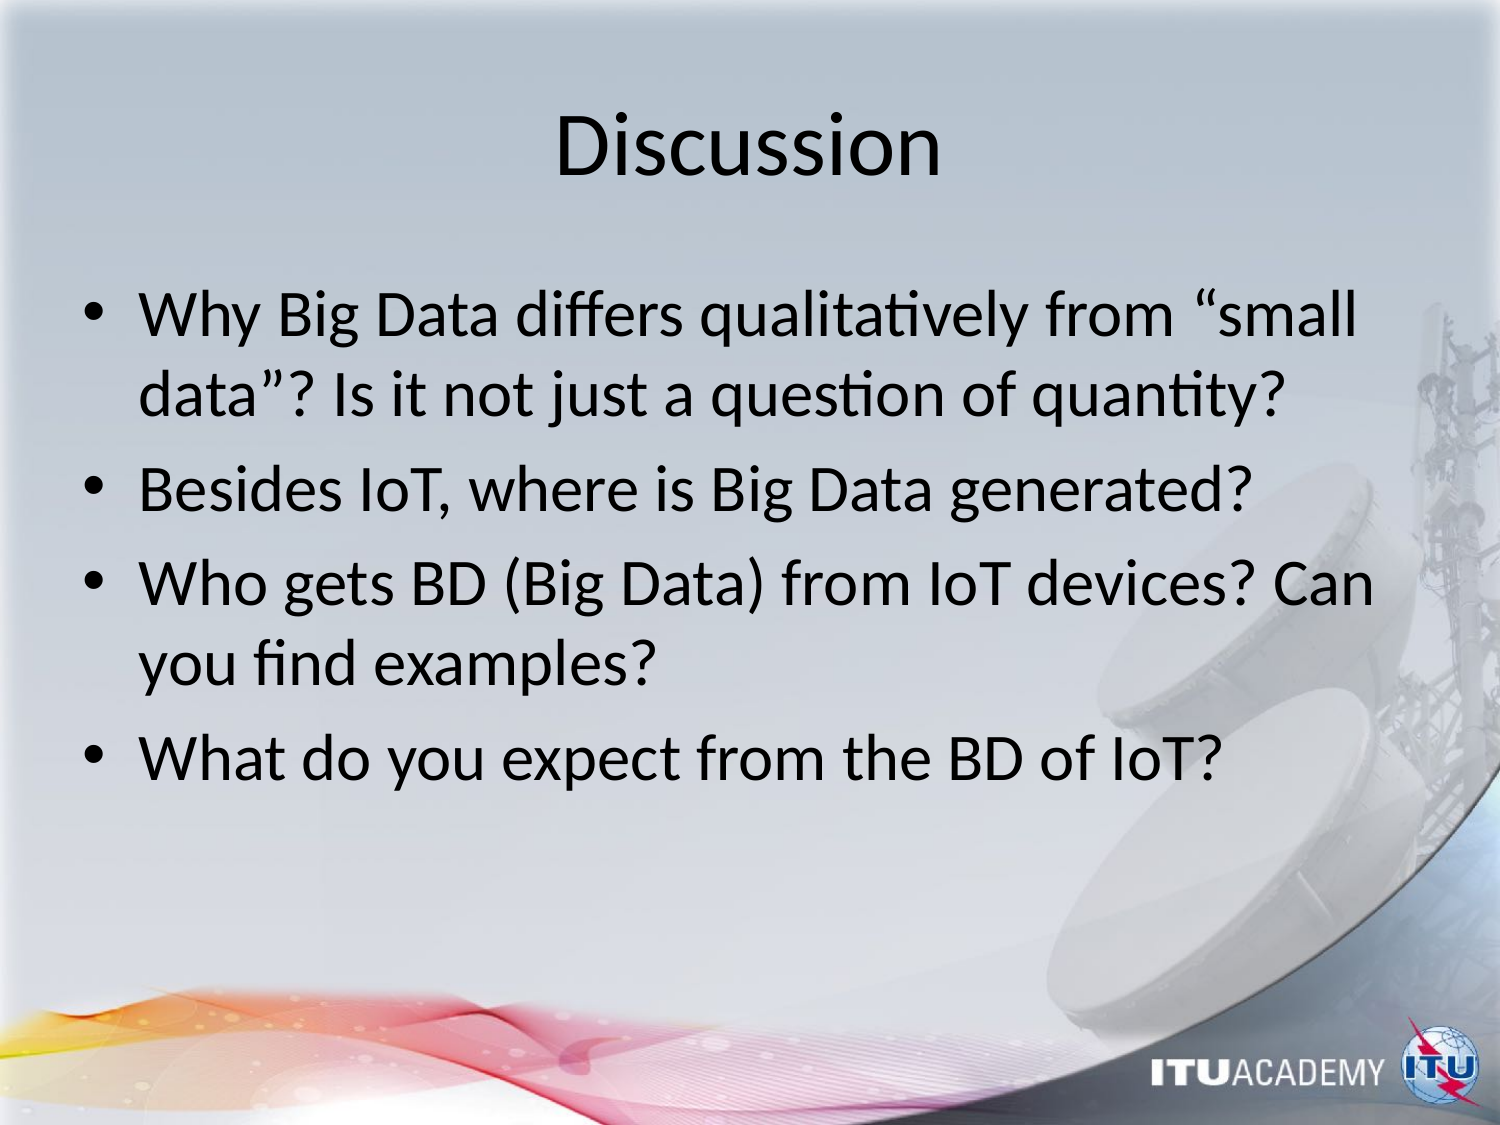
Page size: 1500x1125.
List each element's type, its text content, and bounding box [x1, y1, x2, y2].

list Why Big Data differs qualitatively from “small data”? Is it not just a question of quantity? Besides IoT, where is Big Data generated? Who gets BD (Big Data) from IoT devices? Can you find examples? What do you expect from the BD of IoT? [74, 261, 1426, 1006]
title Discussion [74, 44, 1426, 234]
picture [0, 0, 1500, 1125]
